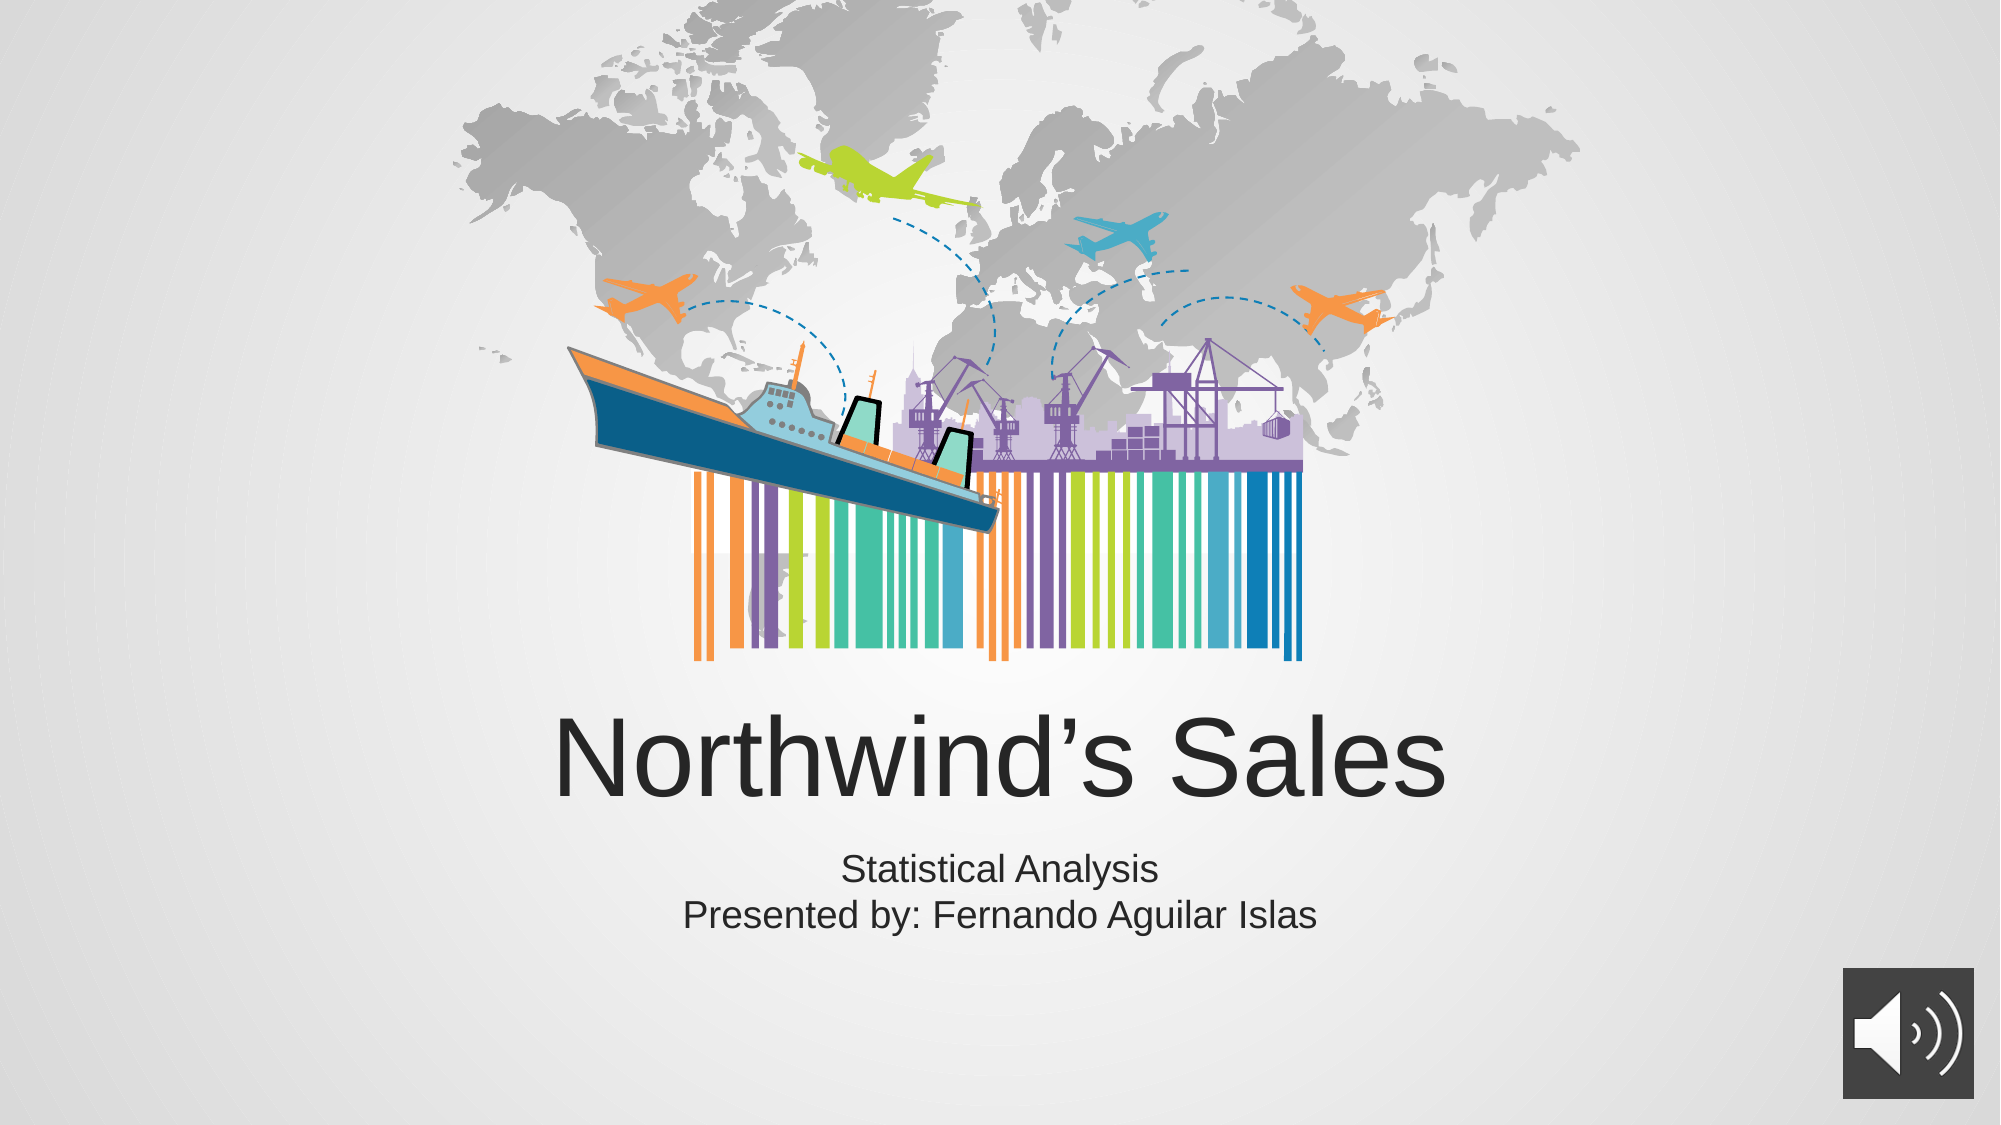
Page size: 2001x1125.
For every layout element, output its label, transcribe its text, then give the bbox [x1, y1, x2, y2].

text_box Statistical Analysis Presented by: Fernando Aguilar Islas [0, 836, 2000, 944]
text_box Northwind’s Sales [0, 676, 2000, 827]
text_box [452, 0, 1581, 640]
picture [1841, 966, 1975, 1100]
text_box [557, 338, 1018, 489]
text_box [892, 333, 1304, 473]
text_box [694, 471, 1302, 662]
